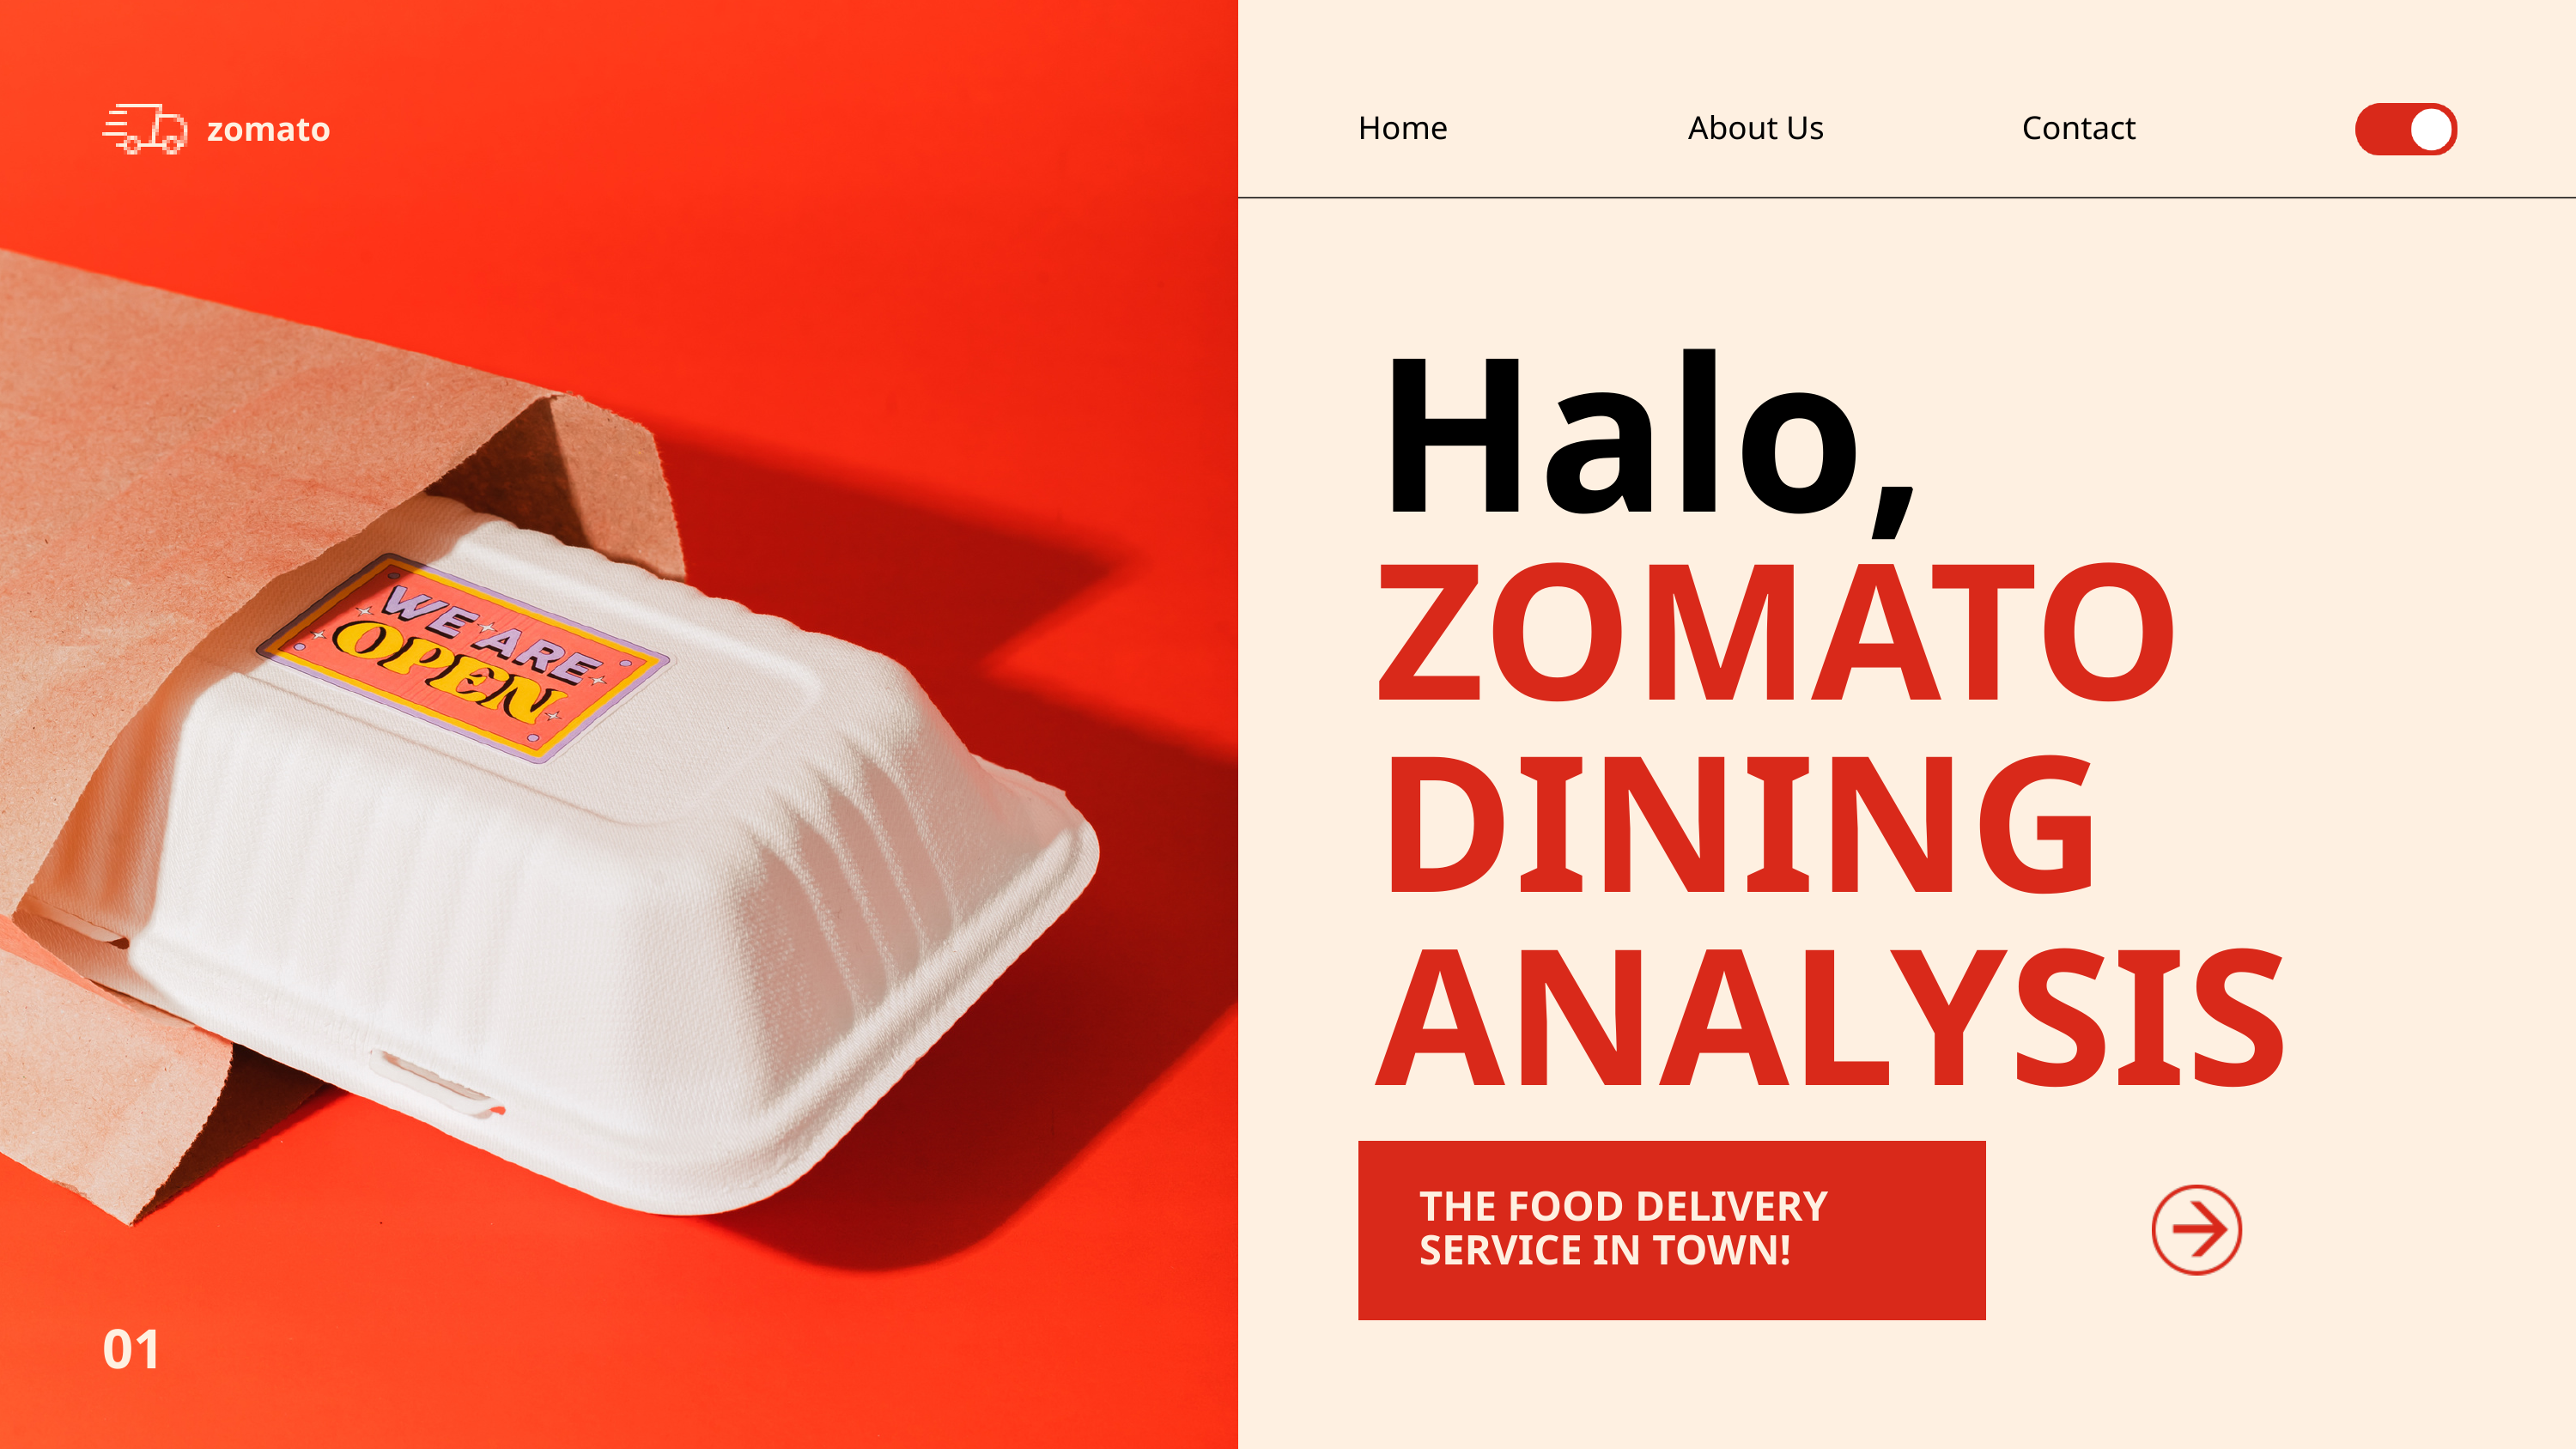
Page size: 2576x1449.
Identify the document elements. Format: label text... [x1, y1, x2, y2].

text_box [2152, 1185, 2243, 1276]
text_box Home [1358, 112, 1526, 147]
text_box About Us [1688, 112, 1958, 147]
text_box Halo, [1374, 324, 2214, 544]
text_box ZOMATO DINING ANALYSIS [1374, 544, 2448, 1124]
text_box Contact [2021, 112, 2291, 147]
text_box [2354, 103, 2458, 155]
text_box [1358, 1140, 1987, 1320]
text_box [0, 0, 1239, 1449]
